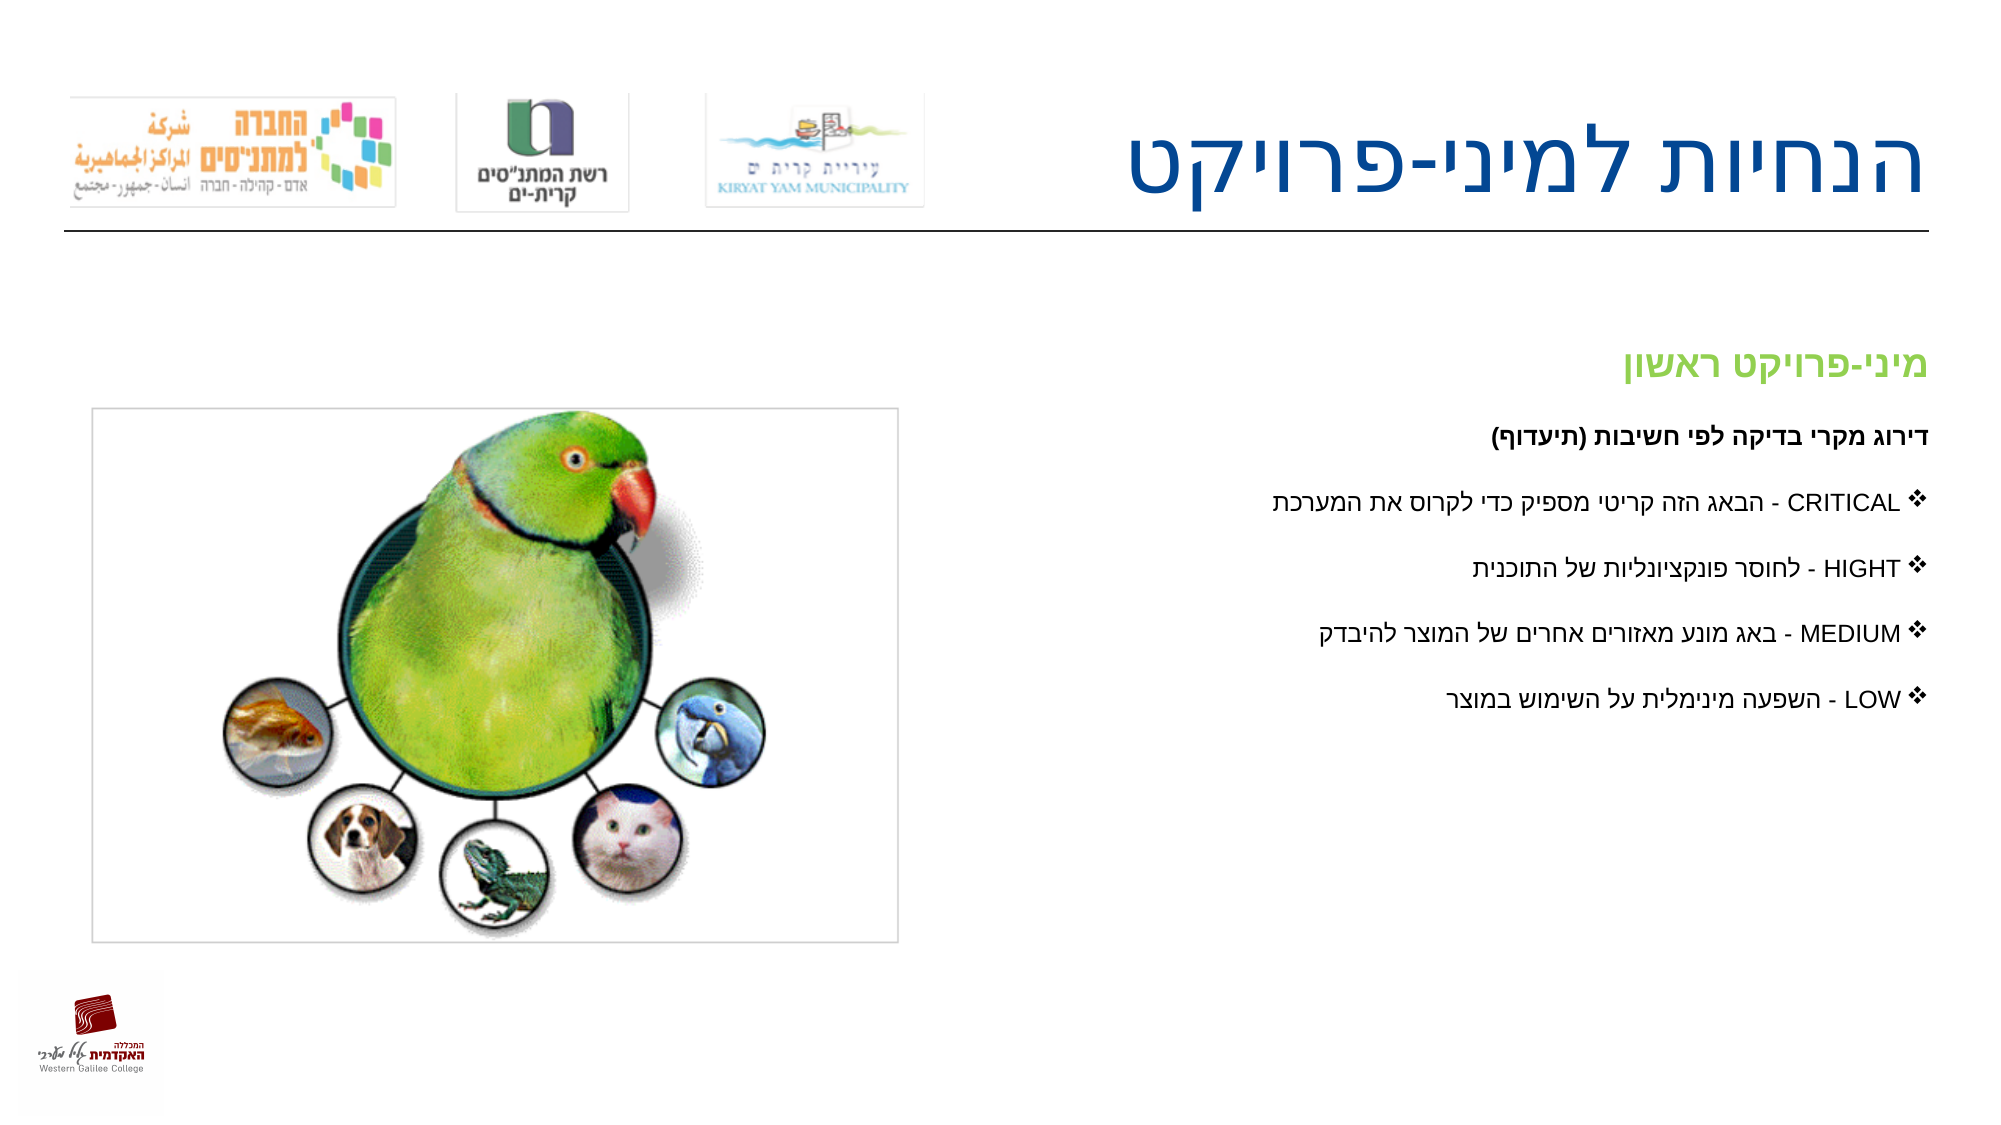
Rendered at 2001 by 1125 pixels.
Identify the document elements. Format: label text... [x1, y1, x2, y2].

text_box מיני-פרויקט ראשון דירוג מקרי בדיקה לפי חשיבות (תיעדוף) CRITICAL - הבאג הזה קריטי מספיק כדי לקרוס את המערכת HIGHT - לחוסר פונקציונליות של התוכנית MEDIUM - באג מונע מאזורים אחרים של המוצר להיבדק LOW - השפעה מינימלית על השימוש במוצר [924, 309, 1930, 1043]
picture [18, 970, 164, 1116]
picture [70, 93, 925, 213]
title הנחיות למיני-פרויקט [64, 55, 1930, 221]
picture [84, 397, 910, 956]
